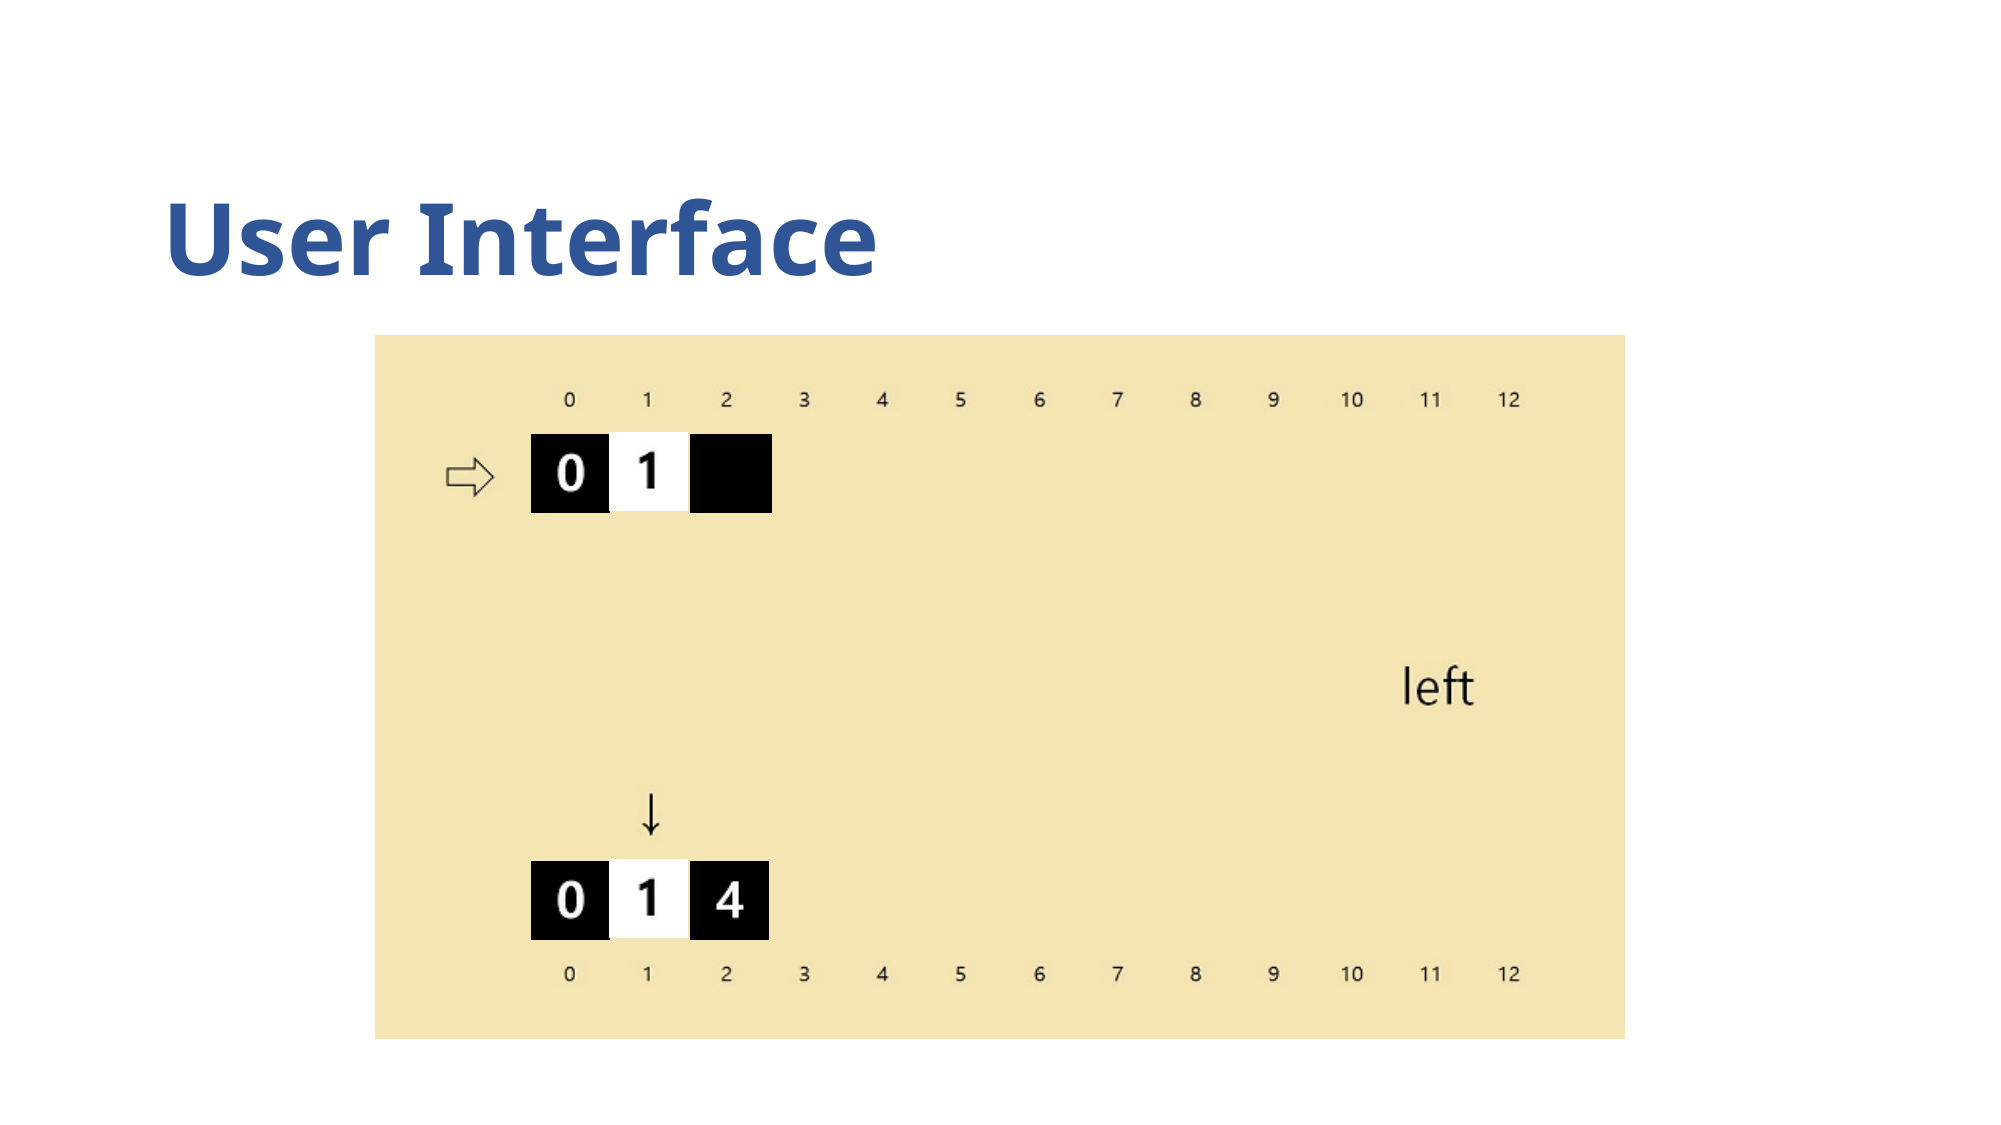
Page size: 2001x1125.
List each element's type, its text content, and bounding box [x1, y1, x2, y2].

picture [374, 335, 1625, 1039]
text_box User Interface [147, 167, 896, 303]
